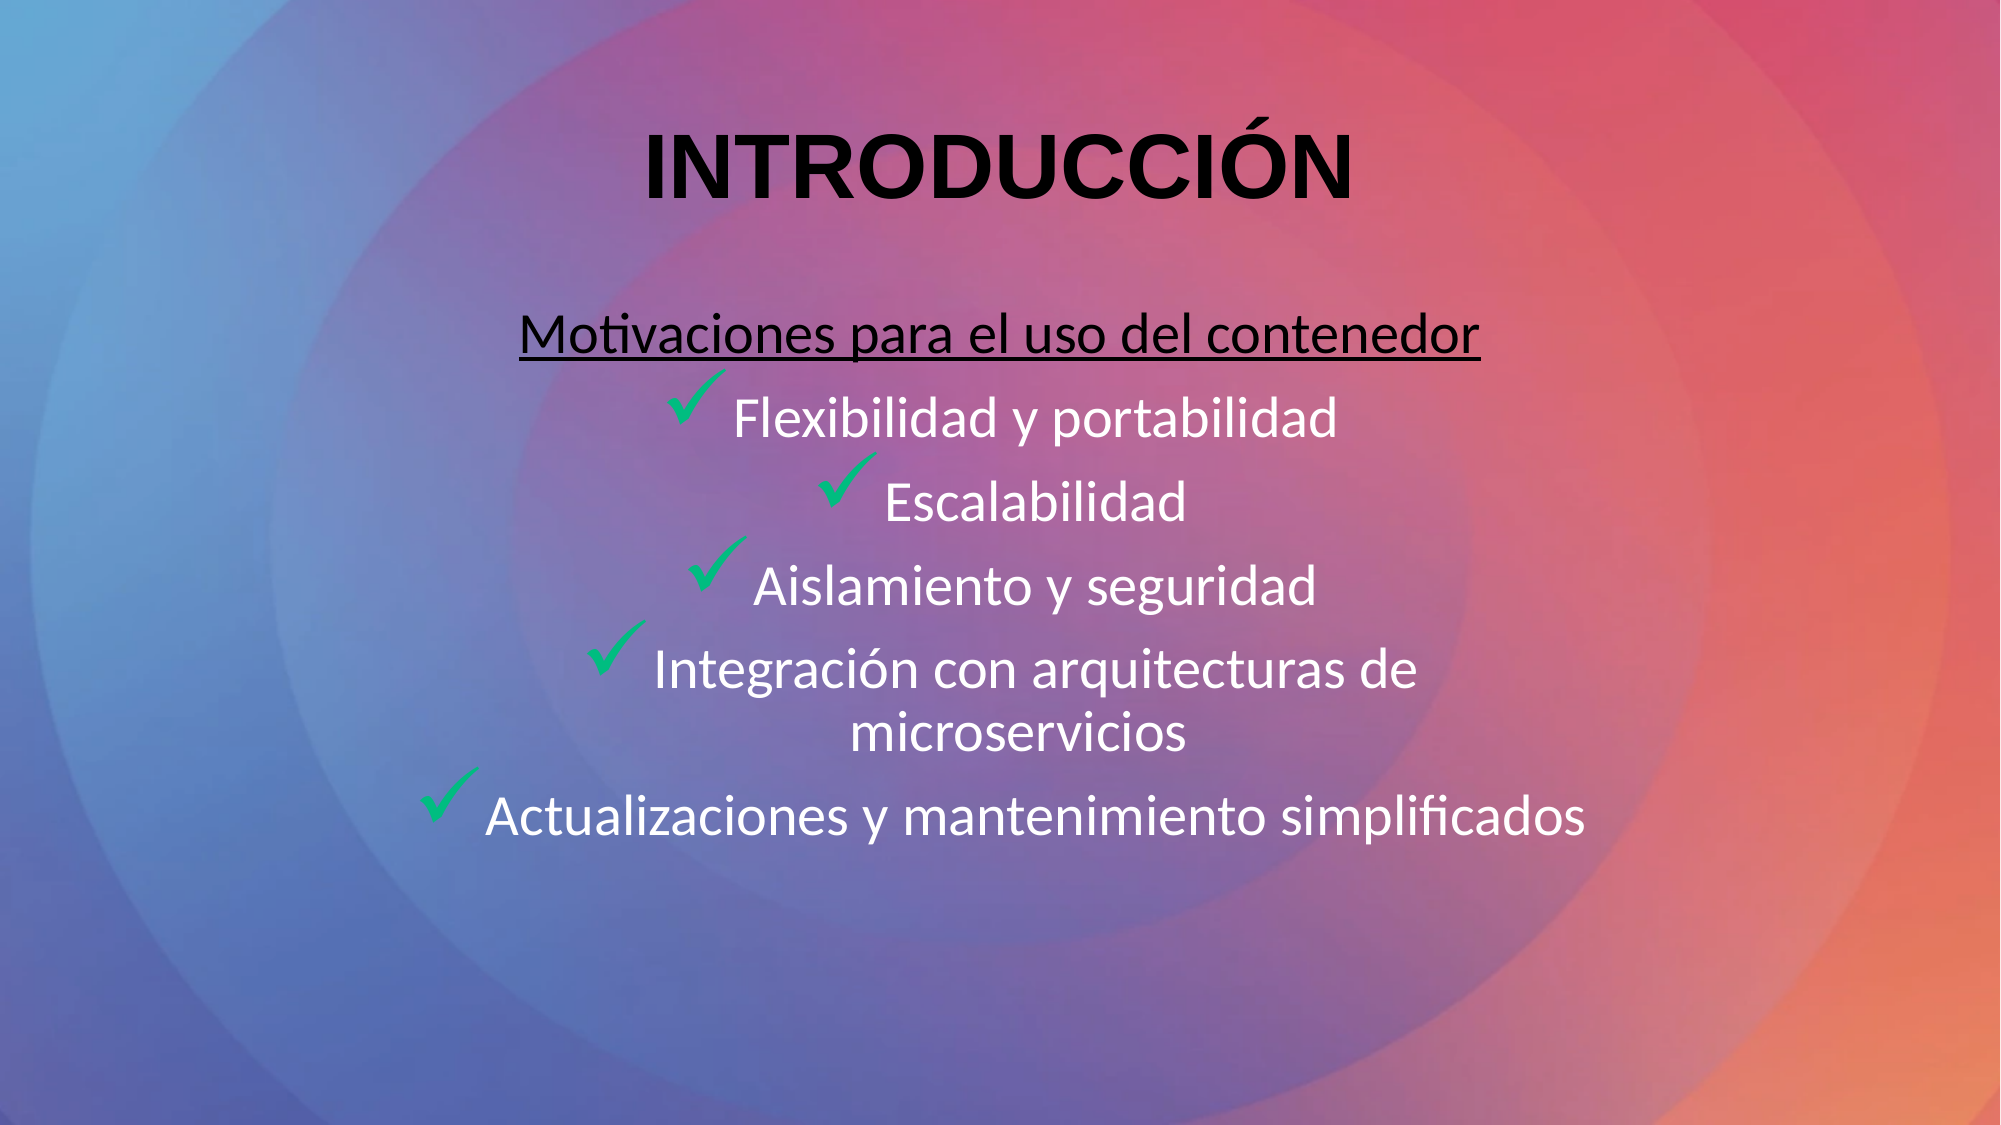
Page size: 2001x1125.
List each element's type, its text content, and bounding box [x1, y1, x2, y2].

list Motivaciones para el uso del contenedor Flexibilidad y portabilidad Escalabilidad Aislamiento y seguridad Integración con arquitecturas de microservicios Actualizaciones y mantenimiento simplificados [395, 295, 1605, 1010]
title Introducción [137, 59, 1863, 278]
picture [0, 0, 2001, 1125]
